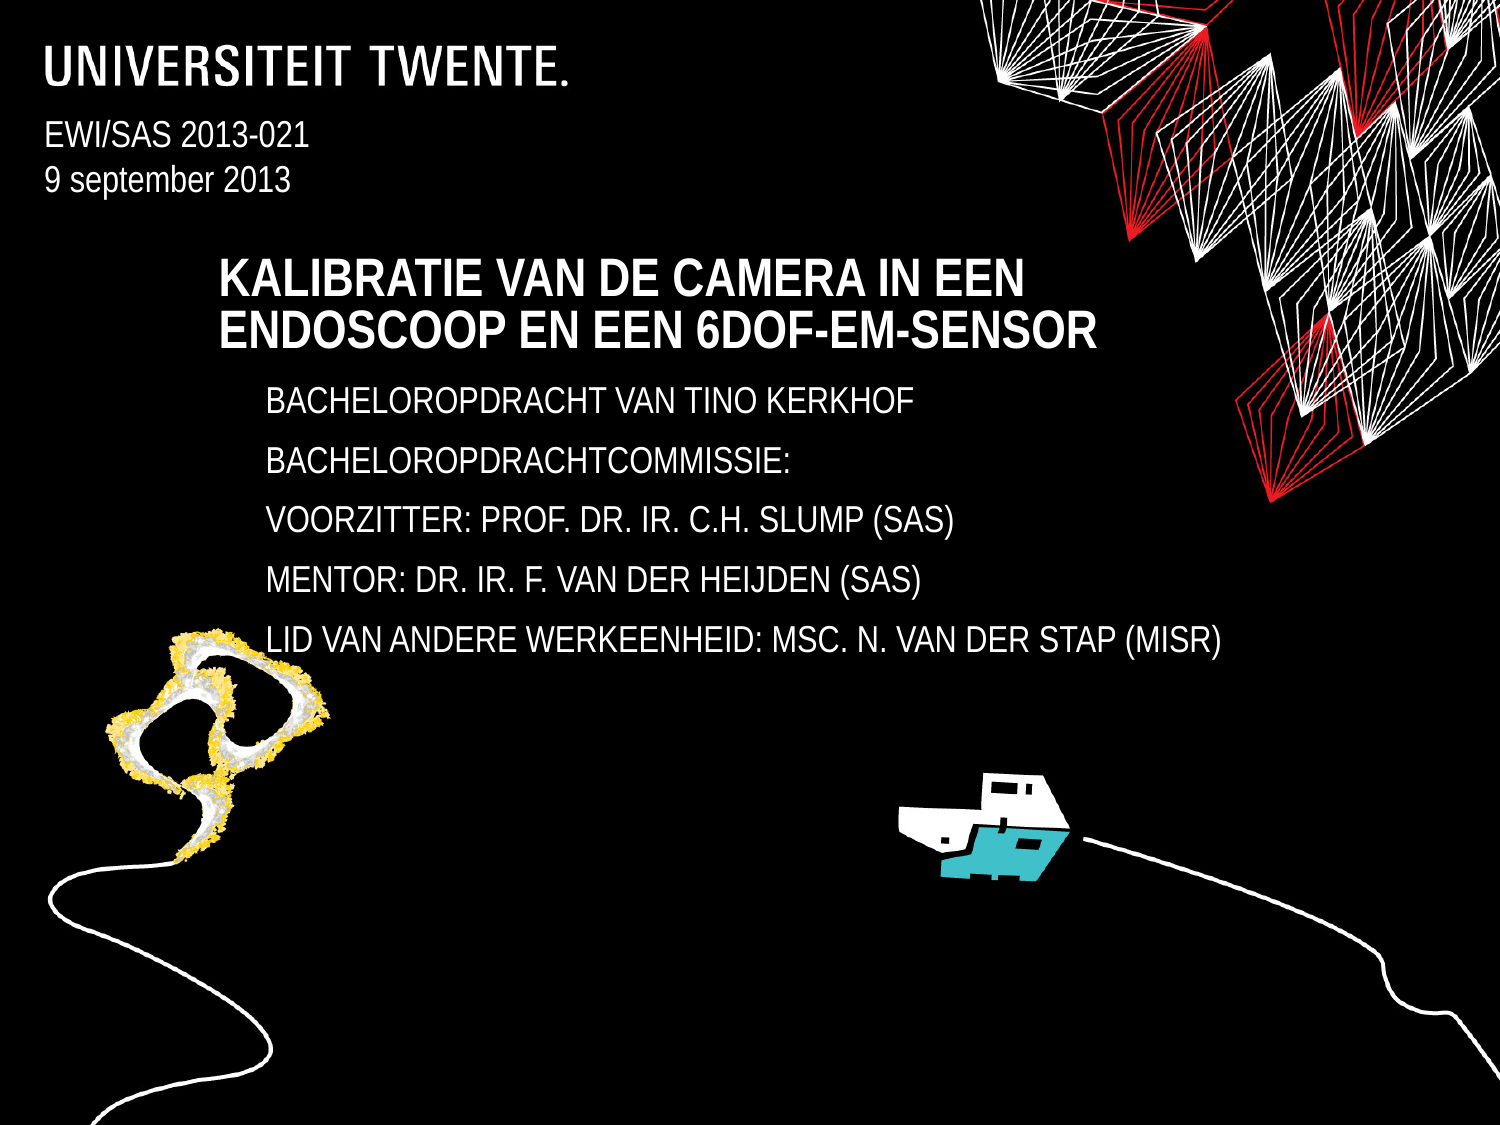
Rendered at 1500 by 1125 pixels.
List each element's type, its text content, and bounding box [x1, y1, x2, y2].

title Kalibratie van de camera in een endoscoop en een 6DOF-EM-sensor [218, 125, 1332, 367]
picture [0, 0, 1500, 1125]
subtitle Bacheloropdracht van Tino Kerkhof Bacheloropdrachtcommissie: Voorzitter: prof. Dr. Ir. C.H. Slump (SAS) Mentor: dr. Ir. F. van der Heijden (SAS) Lid van andere werkeenheid: MSc. N. van der Stap (MISR) [265, 361, 1333, 543]
text_box EWI/SAS 2013-021 9 september 2013 [29, 102, 691, 208]
